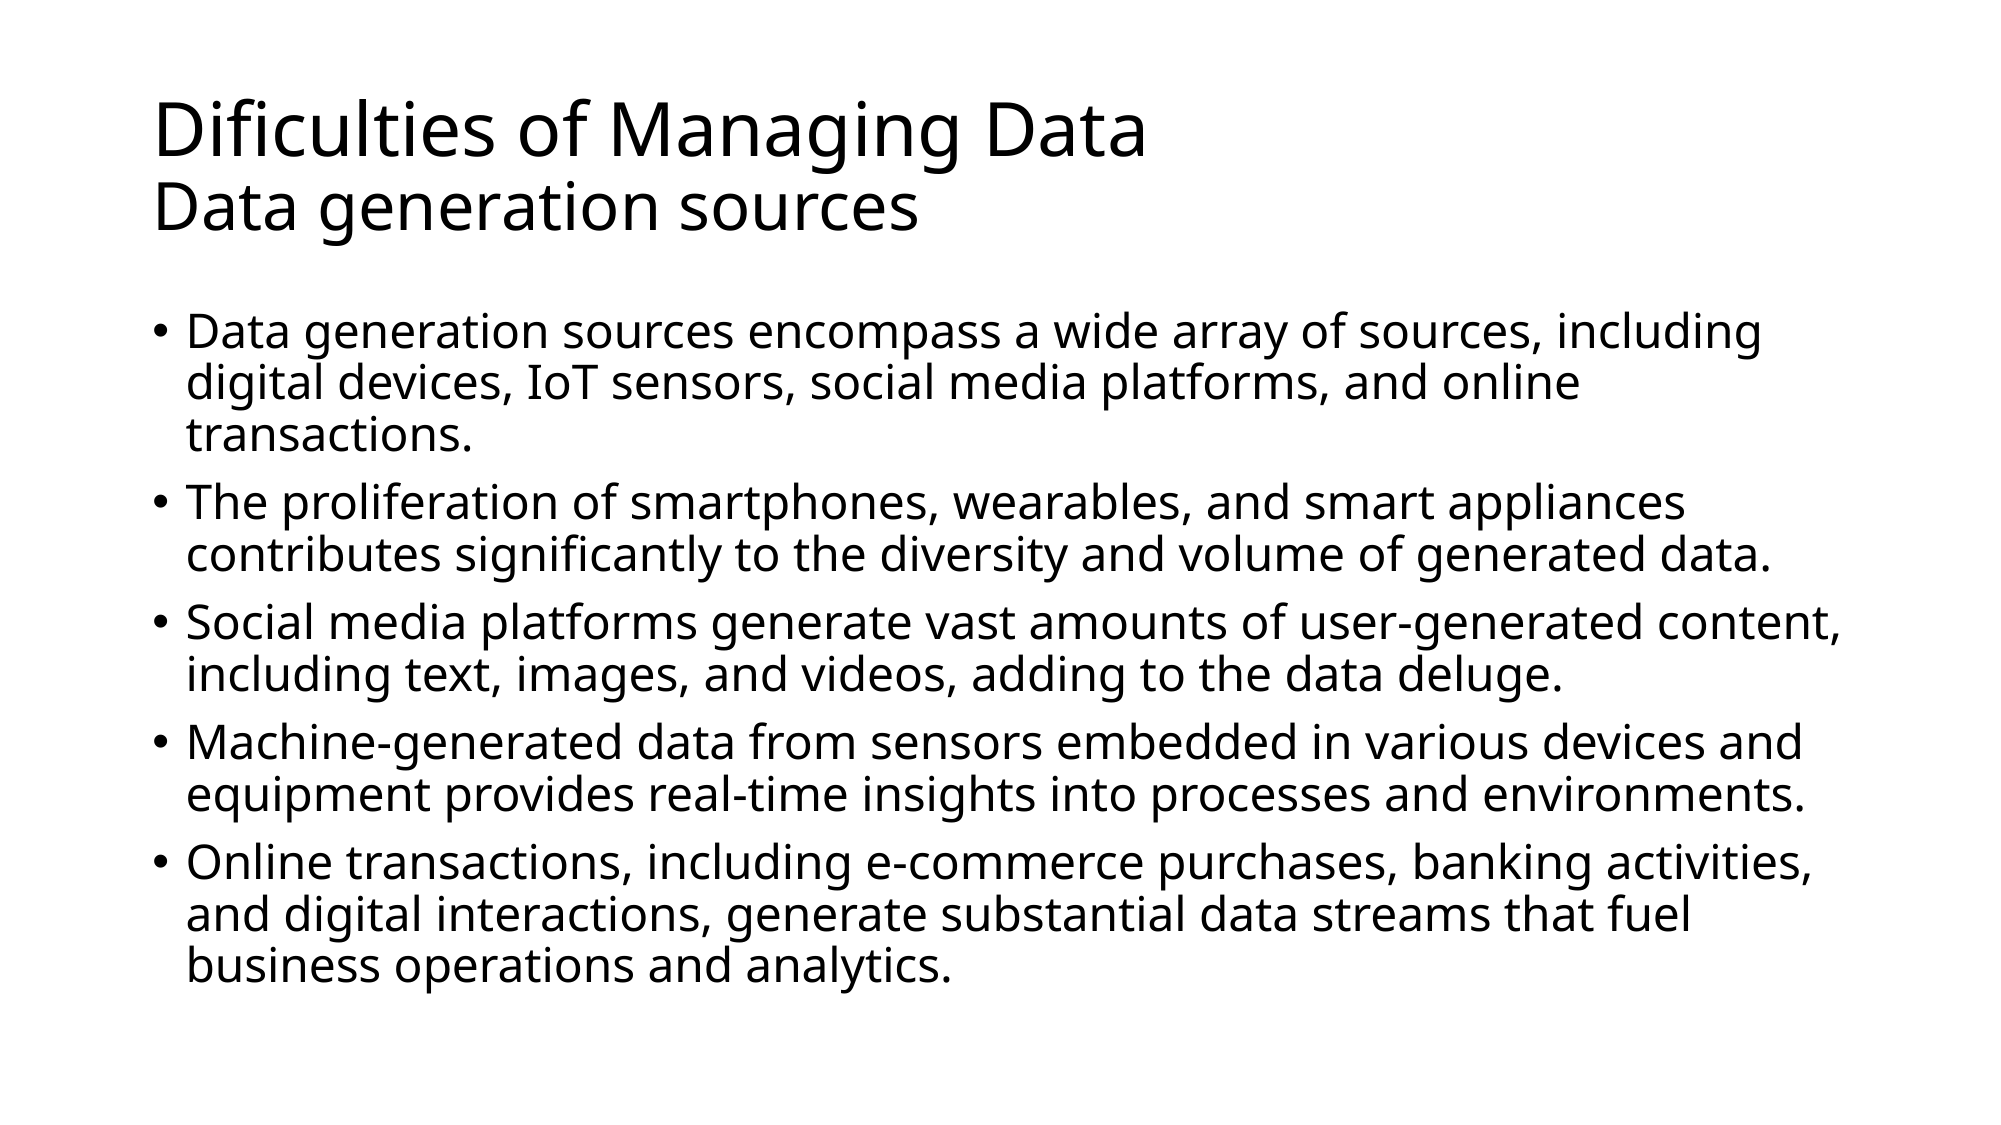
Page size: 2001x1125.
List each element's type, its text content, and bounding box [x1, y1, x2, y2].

list Data generation sources encompass a wide array of sources, including digital devices, IoT sensors, social media platforms, and online transactions. The proliferation of smartphones, wearables, and smart appliances contributes significantly to the diversity and volume of generated data. Social media platforms generate vast amounts of user-generated content, including text, images, and videos, adding to the data deluge. Machine-generated data from sensors embedded in various devices and equipment provides real-time insights into processes and environments. Online transactions, including e-commerce purchases, banking activities, and digital interactions, generate substantial data streams that fuel business operations and analytics. [137, 299, 1863, 1014]
title Dificulties of Managing Data Data generation sources [137, 59, 1863, 278]
